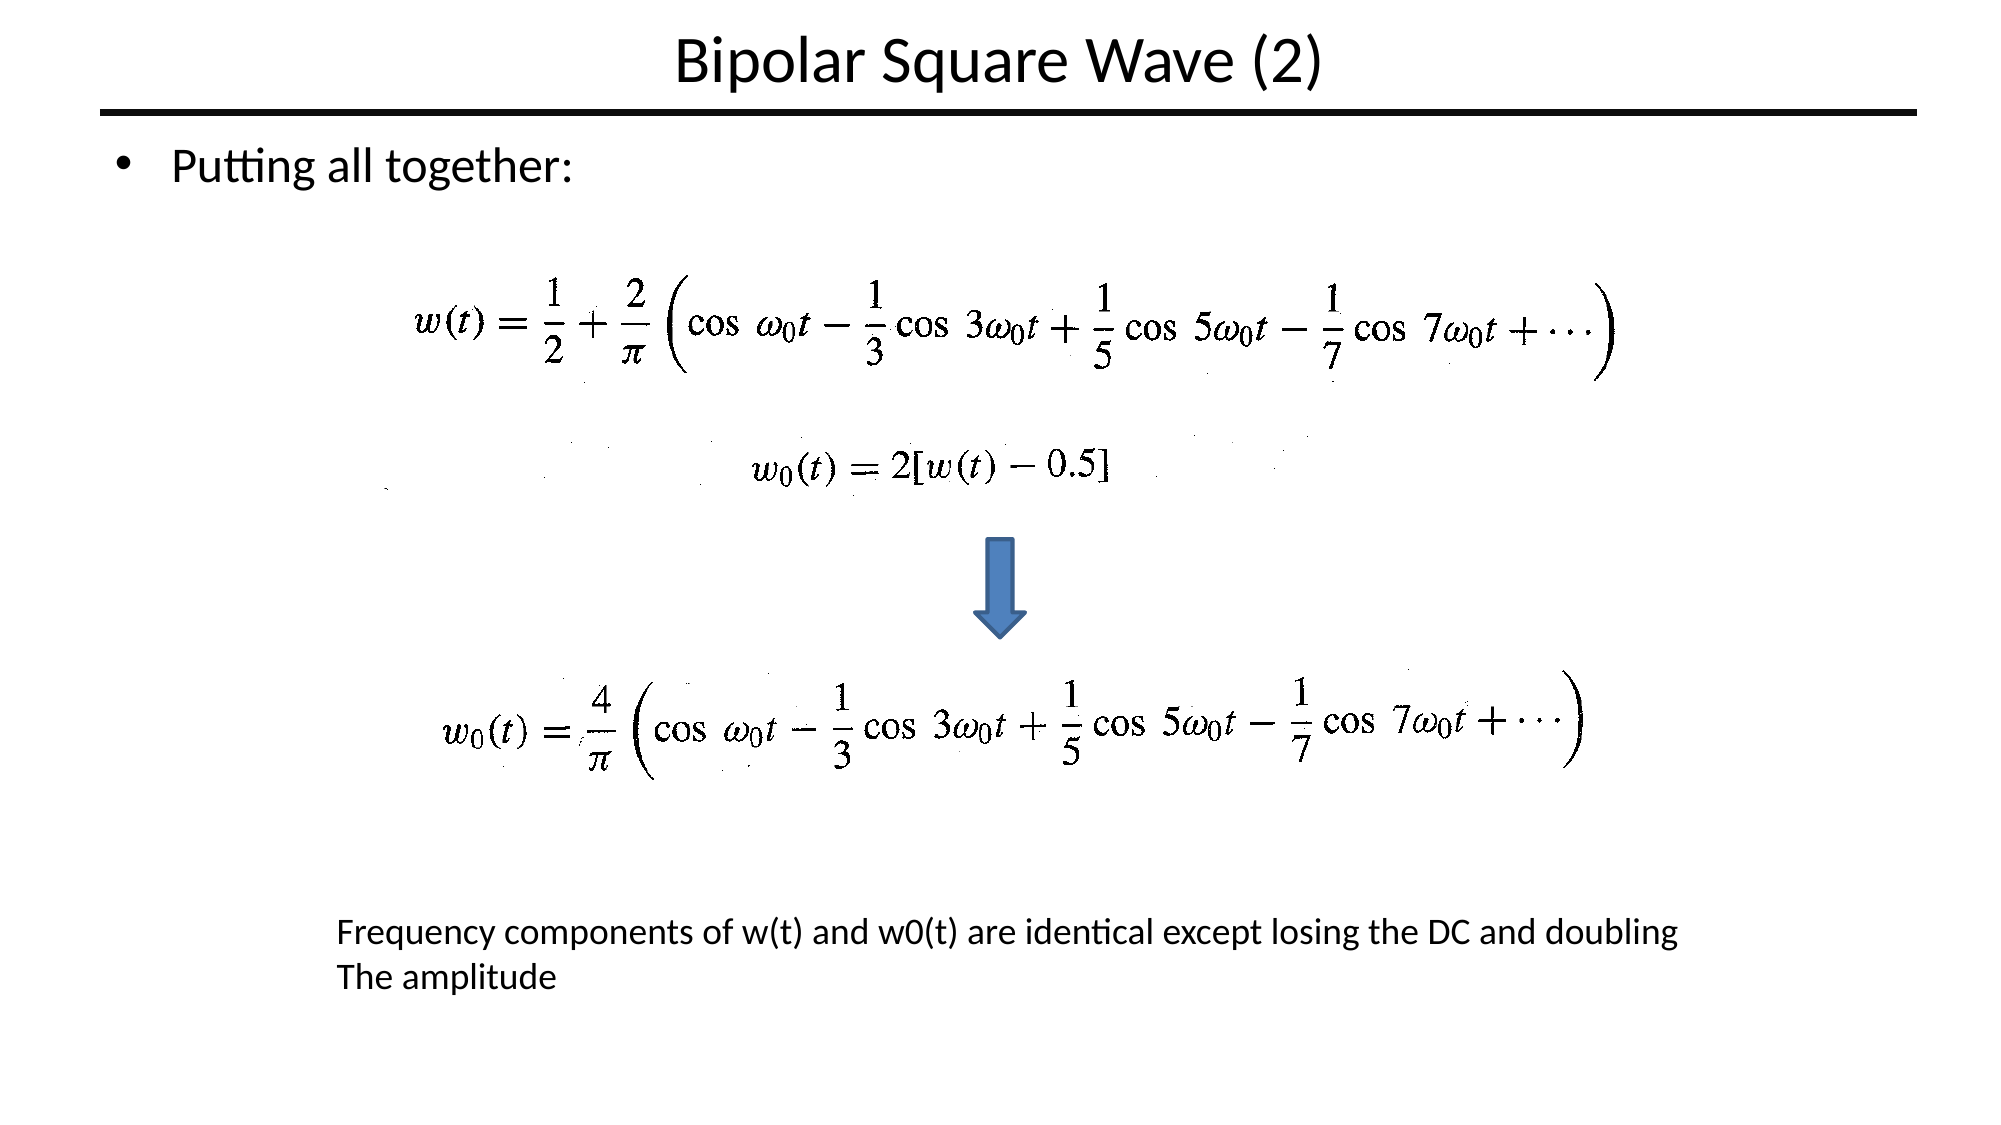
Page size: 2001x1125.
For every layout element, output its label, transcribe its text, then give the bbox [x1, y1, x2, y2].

title Bipolar Square Wave (2) [99, 0, 1900, 113]
text_box Frequency components of w(t) and w0(t) are identical except losing the DC and doubling The amplitude [321, 899, 1704, 1005]
picture [374, 274, 1645, 388]
text_box [973, 537, 1027, 640]
list Putting all together: [99, 125, 1900, 1038]
picture [287, 430, 1514, 496]
picture [399, 665, 1601, 788]
